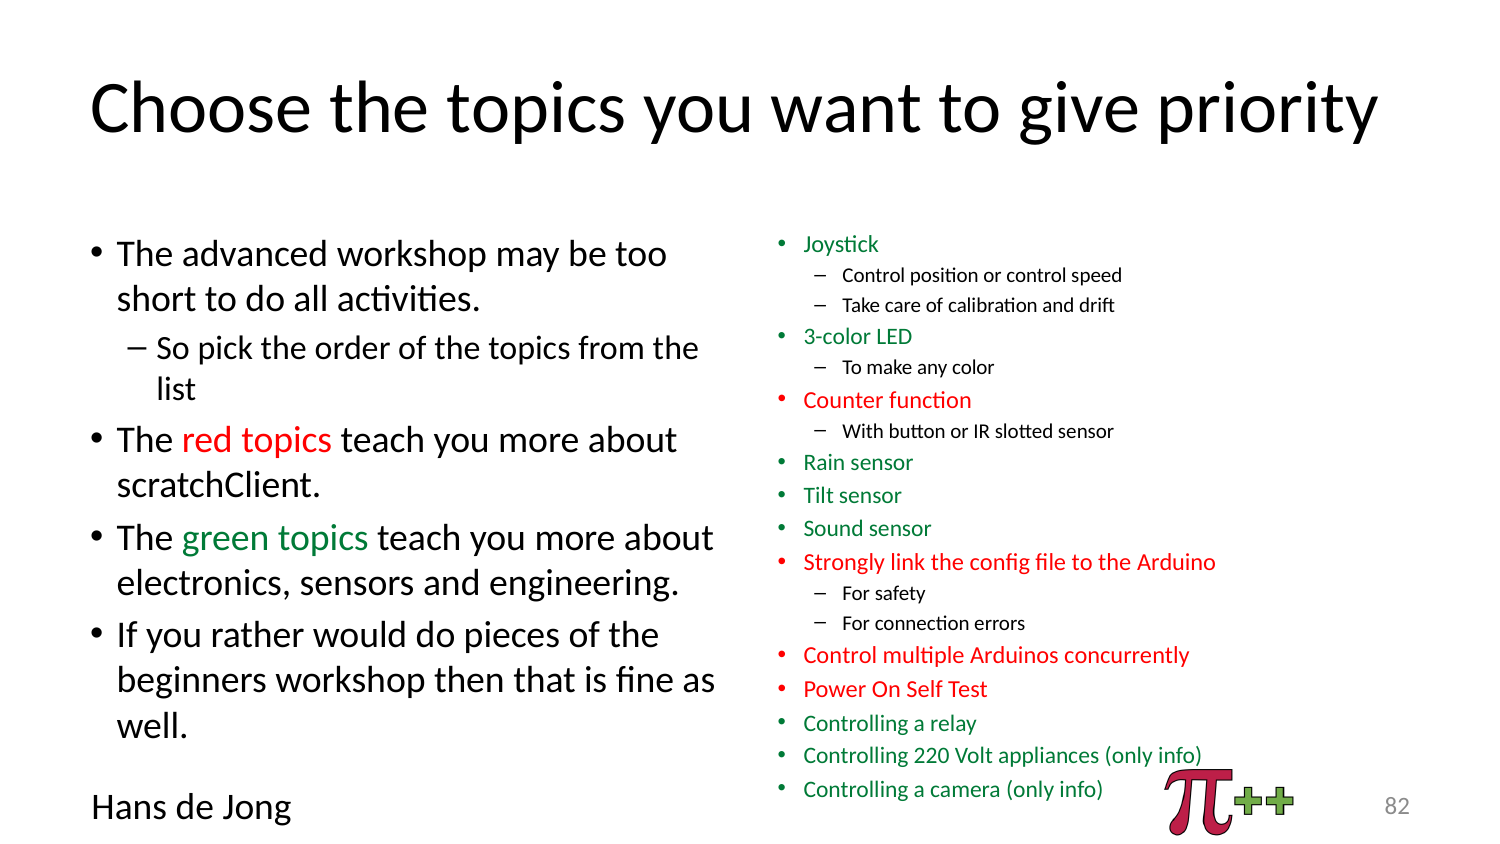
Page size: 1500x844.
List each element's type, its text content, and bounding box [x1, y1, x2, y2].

list The advanced workshop may be too short to do all activities. So pick the order of the topics from the list The red topics teach you more about scratchClient. The green topics teach you more about electronics, sensors and engineering. If you rather would do pieces of the beginners workshop then that is fine as well. [75, 221, 738, 778]
title Choose the topics you want to give priority [75, 8, 1425, 198]
picture [1163, 813, 1294, 836]
list Joystick Control position or control speed Take care of calibration and drift 3-color LED To make any color Counter function With button or IR slotted sensor Rain sensor Tilt sensor Sound sensor Strongly link the config file to the Arduino For safety For connection errors Control multiple Arduinos concurrently Power On Self Test Controlling a relay Controlling 220 Volt appliances (only info) Controlling a camera (only info) [762, 221, 1425, 813]
slide_number 82 [1340, 782, 1425, 827]
